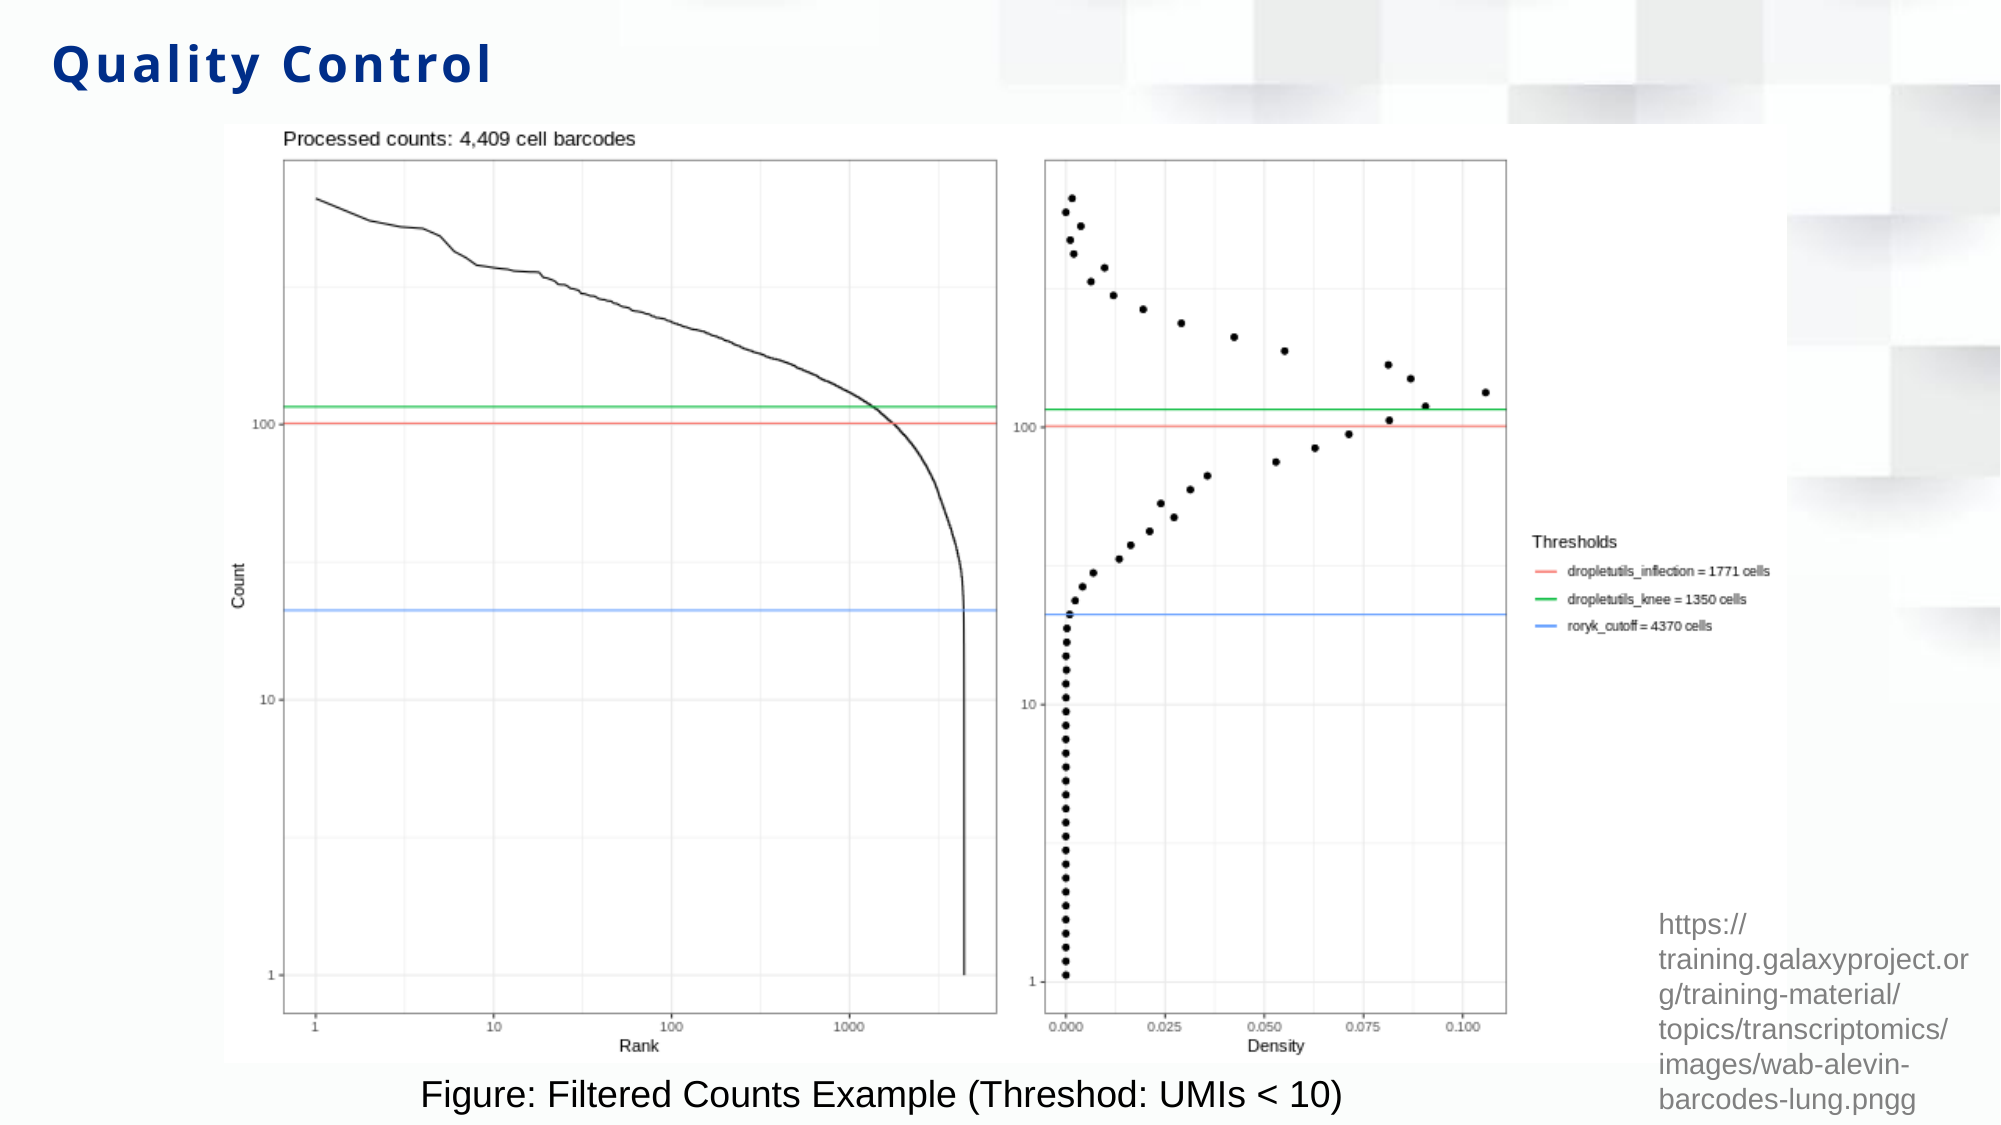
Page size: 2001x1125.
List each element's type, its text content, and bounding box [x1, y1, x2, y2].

title Quality Control [35, 26, 626, 99]
text_box Figure: Filtered Counts Example (Threshod: UMIs < 10) [405, 1063, 1643, 1122]
picture [0, 0, 2001, 1125]
text_box https://training.galaxyproject.org/training-material/topics/transcriptomics/images/wab-alevin-barcodes-lung.pngg [1643, 897, 2000, 1123]
